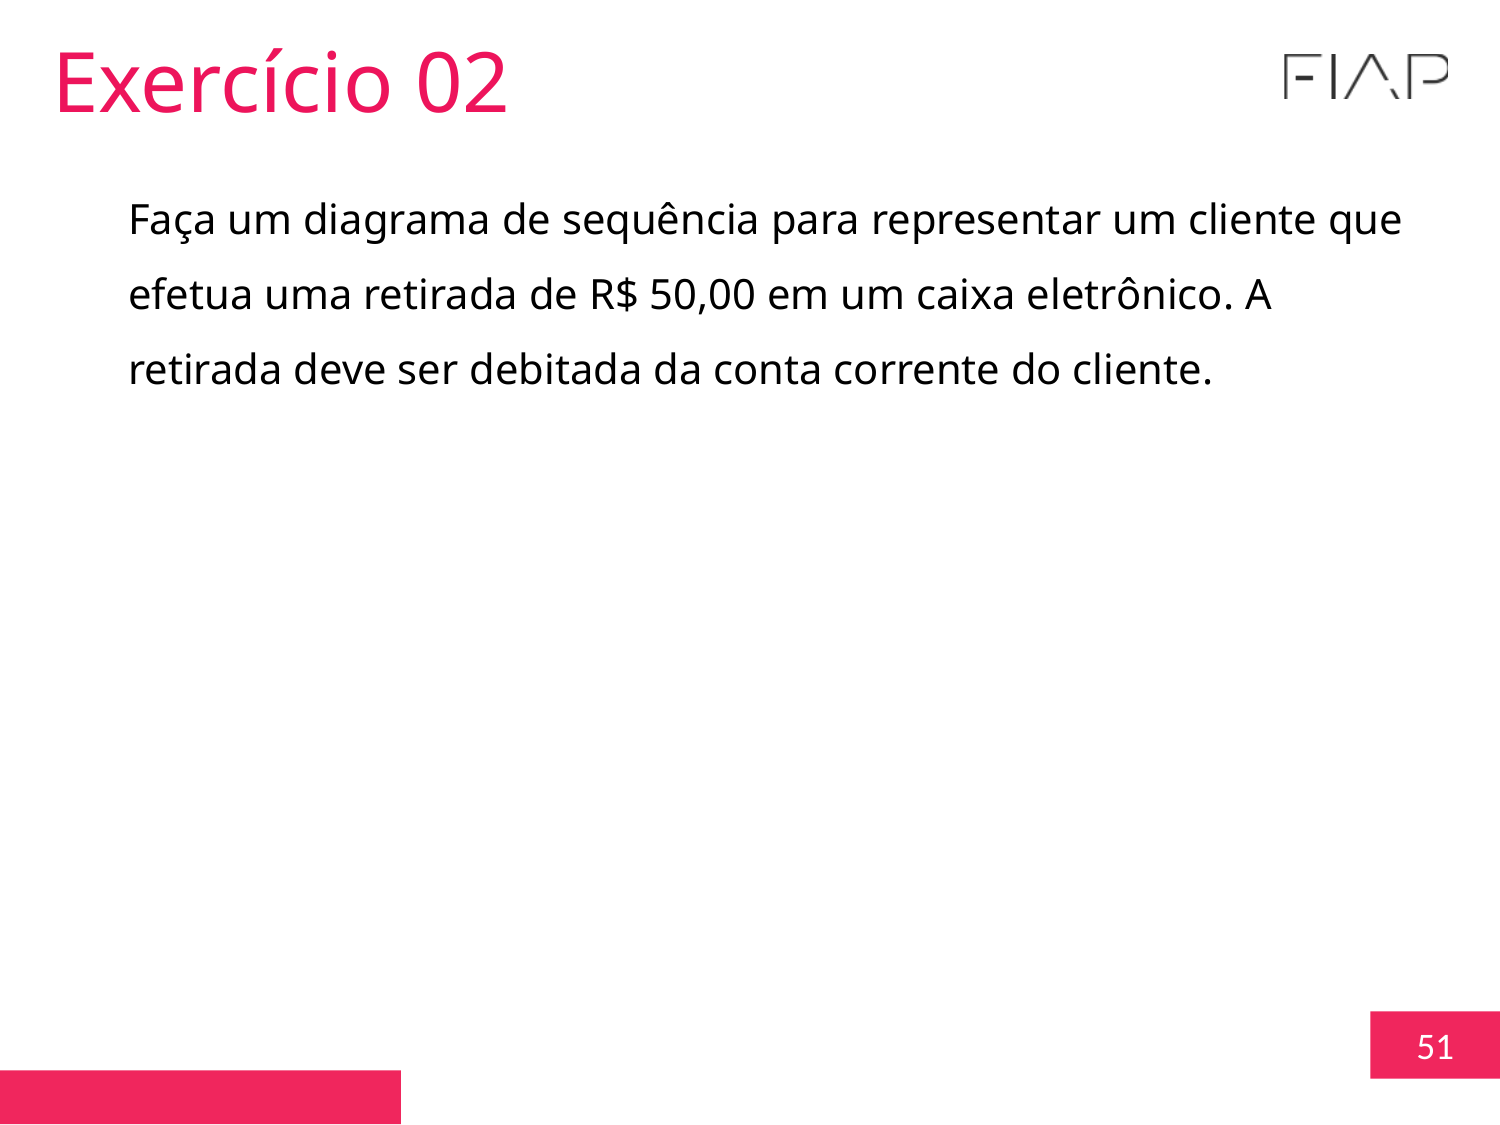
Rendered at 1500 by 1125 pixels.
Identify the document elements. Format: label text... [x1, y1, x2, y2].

text_box Faça um diagrama de sequência para representar um cliente que efetua uma retirada de R$ 50,00 em um caixa eletrônico. A retirada deve ser debitada da conta corrente do cliente. [113, 160, 1424, 401]
text_box Exercício 02 [37, 21, 1075, 137]
